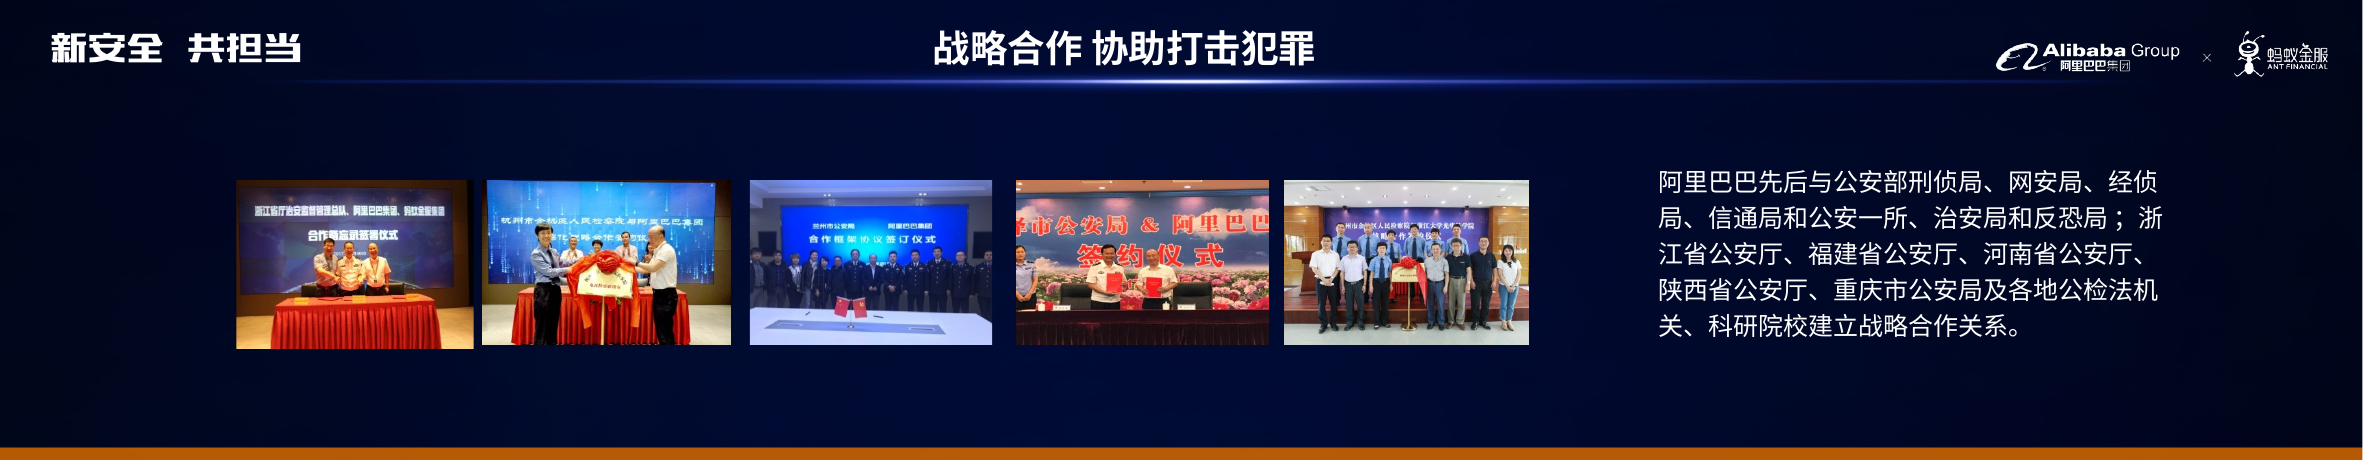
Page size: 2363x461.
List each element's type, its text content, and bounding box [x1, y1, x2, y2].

picture [0, 0, 2363, 460]
text_box 战略合作 协助打击犯罪 [906, 12, 1343, 84]
text_box 阿里巴巴先后与公安部刑侦局、网安局、经侦局、信通局和公安一所、治安局和反恐局 ；浙江省公安厅、福建省公安厅、河南省公安厅、陕西省公安厅、重庆市公安局及各地公检法机关、科研院校建立战略合作关系。 [1632, 147, 2208, 354]
